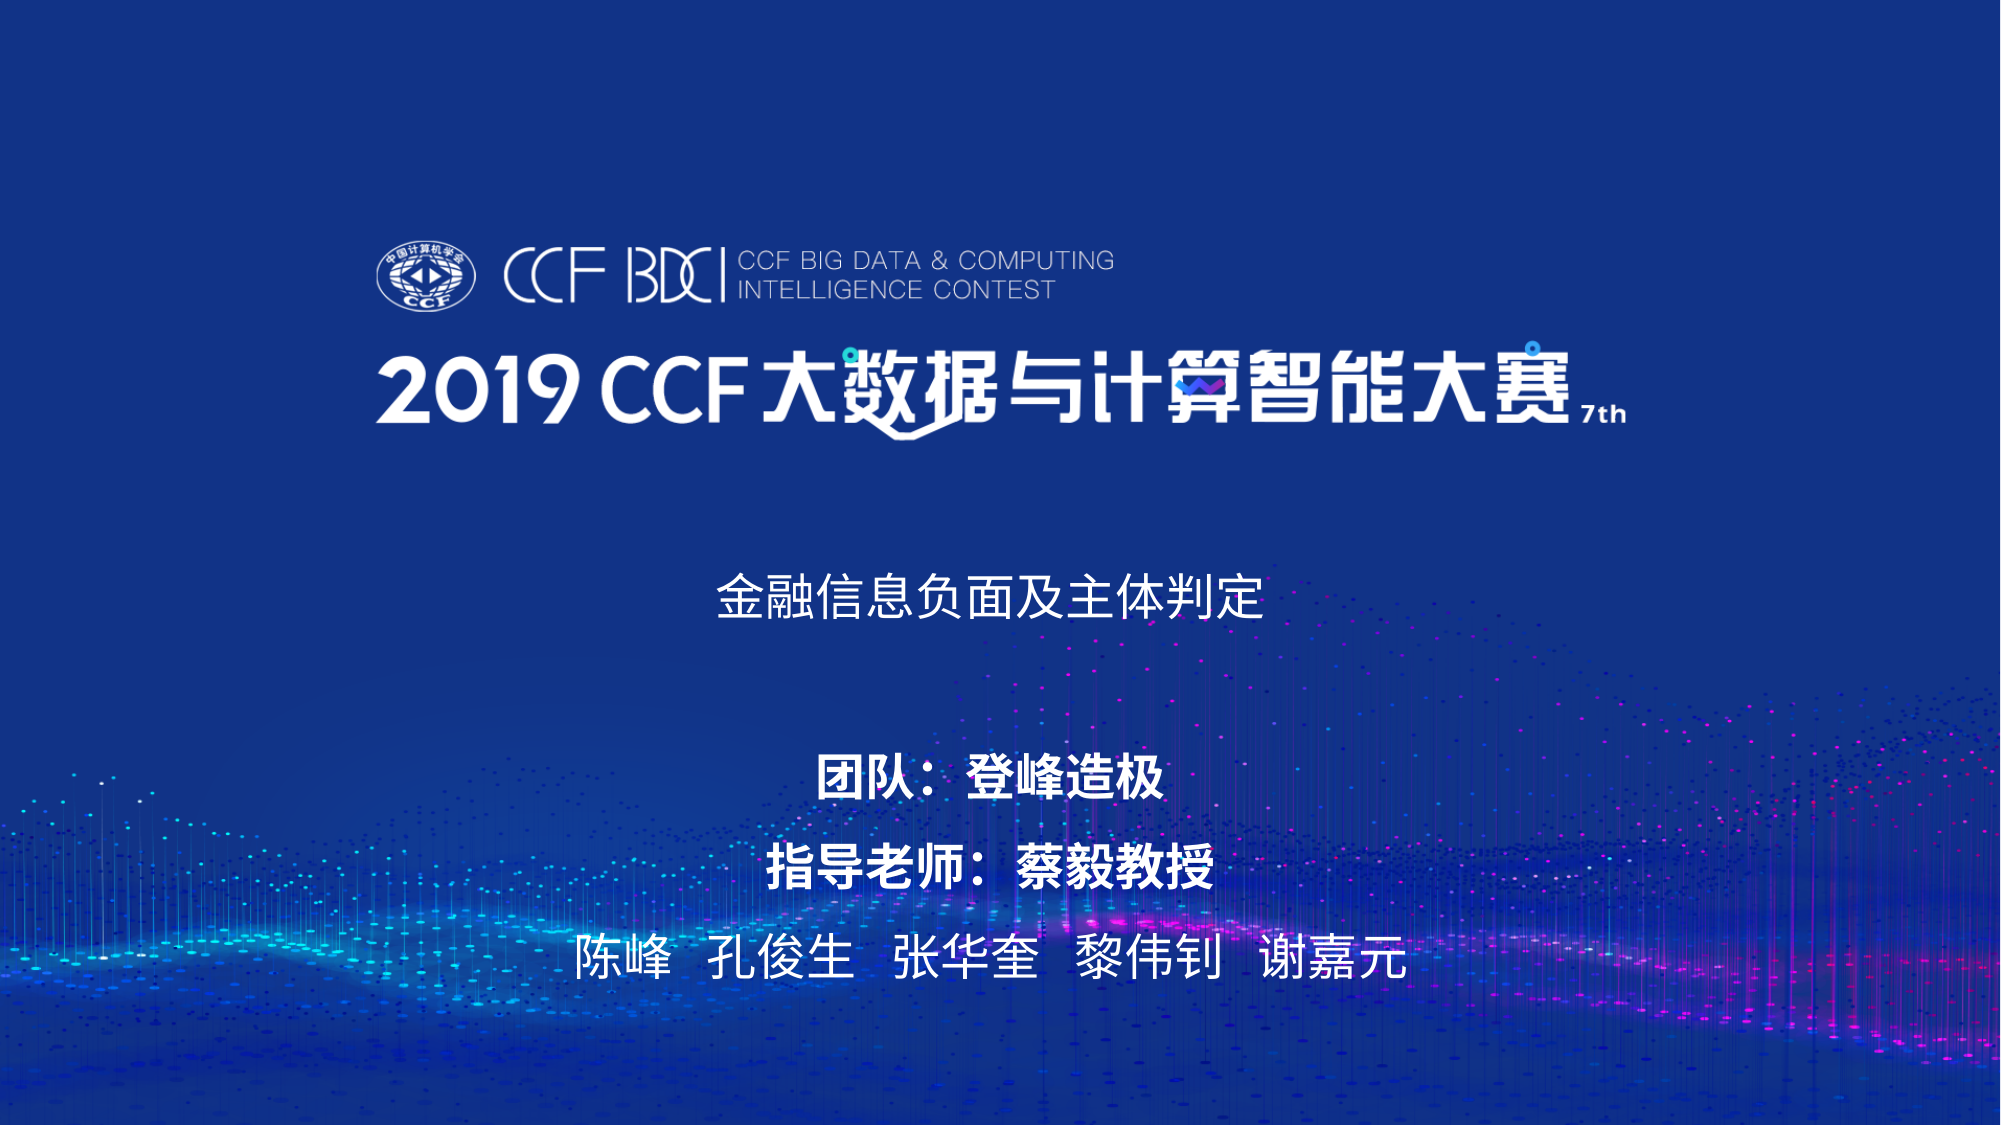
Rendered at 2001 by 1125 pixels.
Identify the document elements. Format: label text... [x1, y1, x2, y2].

text_box 金融信息负面及主体判定 团队：登峰造极 指导老师：蔡毅教授 陈峰 孔俊生 张华奎 黎伟钊 谢嘉元 [35, 527, 1946, 993]
picture [0, 0, 2001, 1125]
